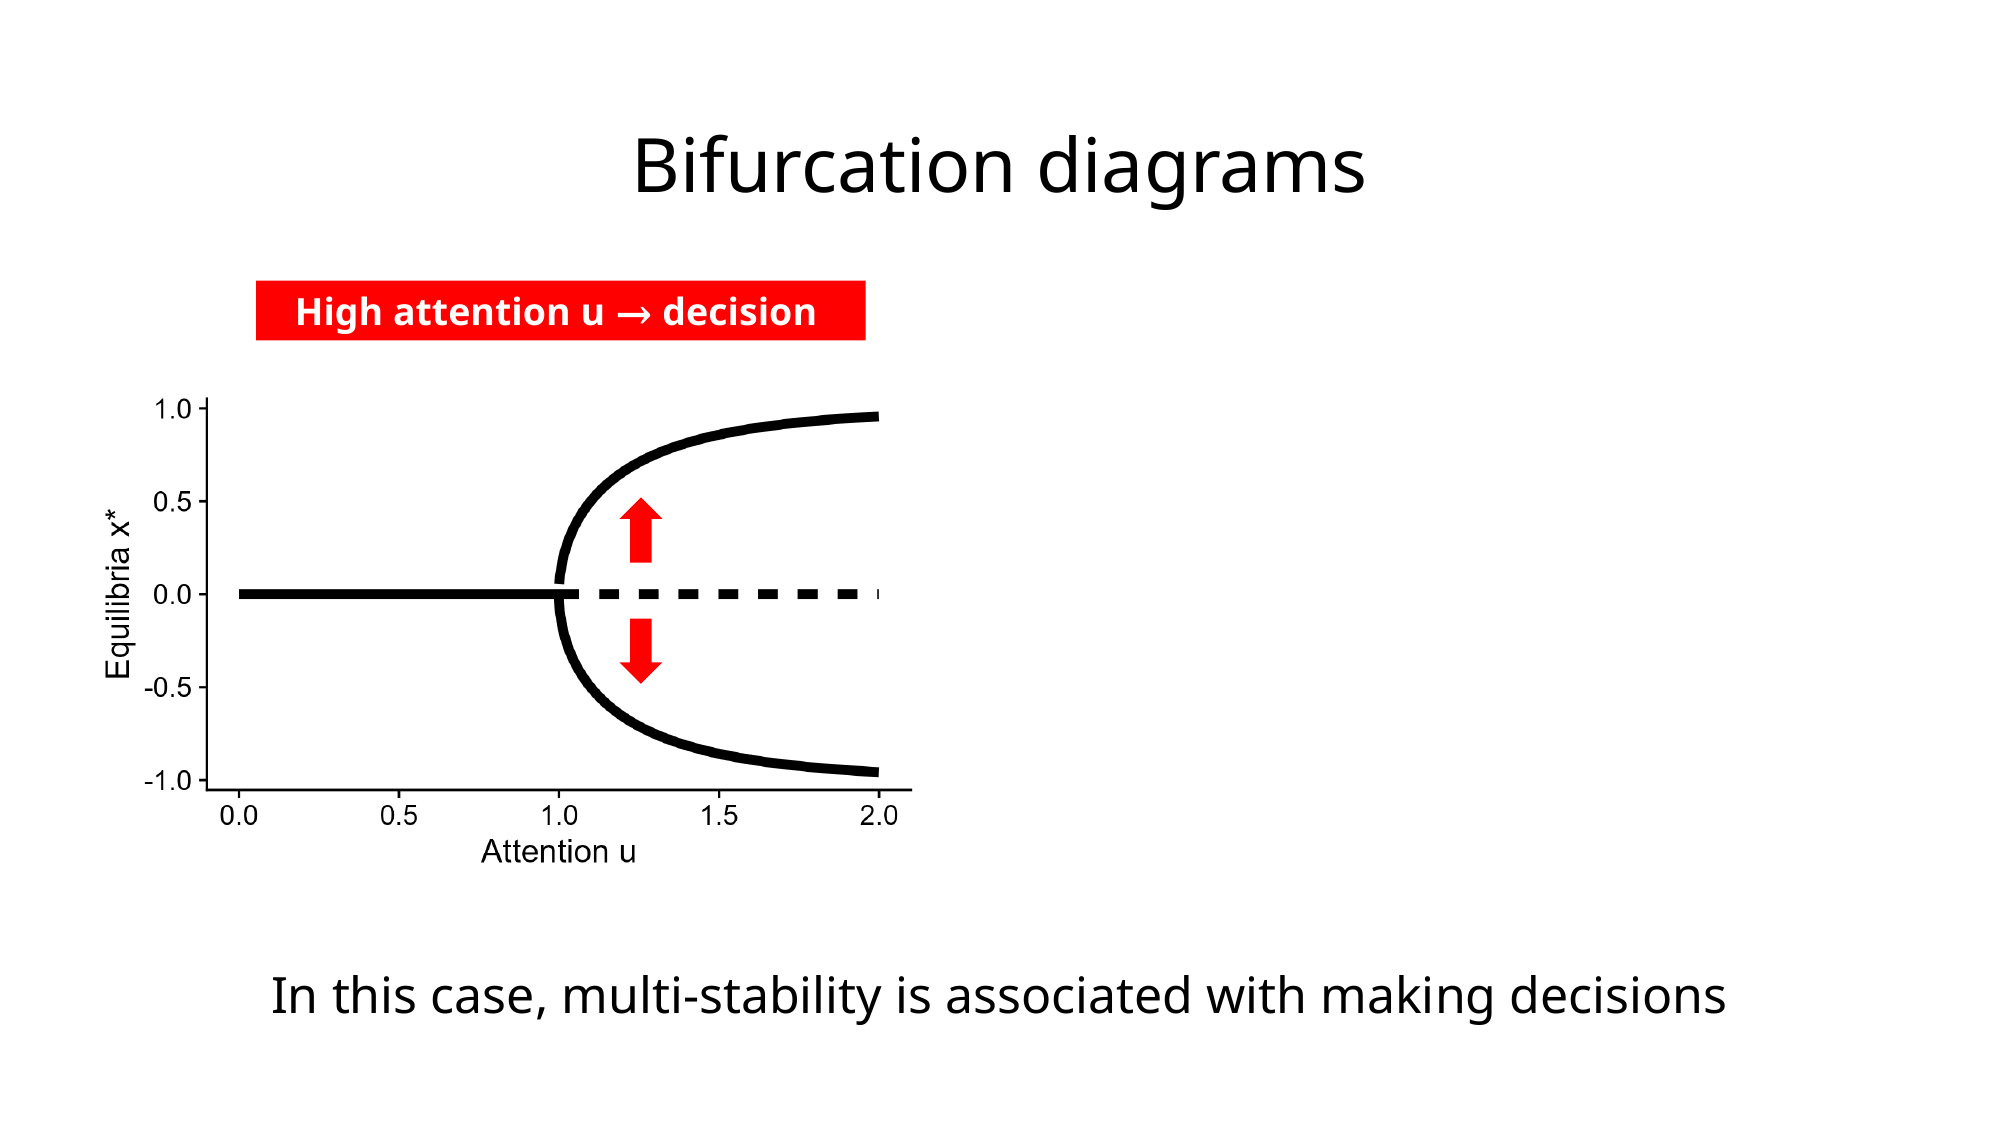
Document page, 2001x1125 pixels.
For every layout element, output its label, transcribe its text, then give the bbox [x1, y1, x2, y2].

picture [88, 382, 927, 886]
text_box High attention u → decision [256, 280, 866, 341]
title Bifurcation diagrams [137, 59, 1863, 278]
text_box In this case, multi-stability is associated with making decisions [211, 956, 1789, 1031]
